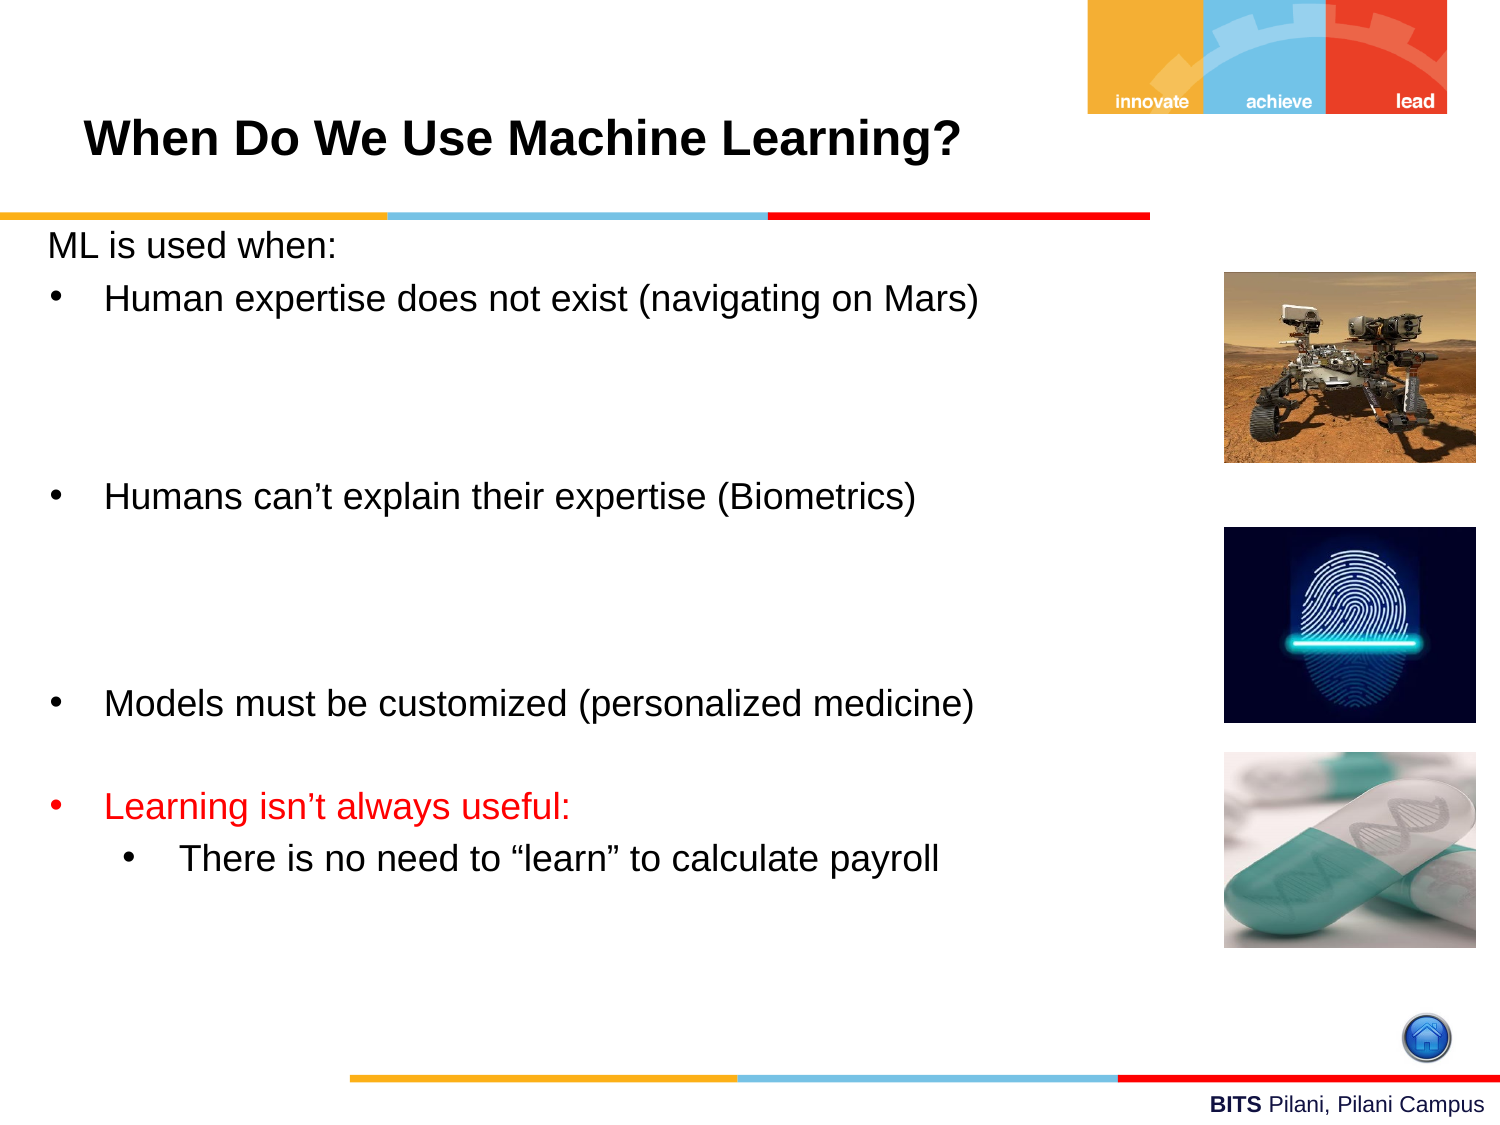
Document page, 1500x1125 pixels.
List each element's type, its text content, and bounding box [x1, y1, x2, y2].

title When Do We Use Machine Learning? [49, 19, 1269, 211]
picture [1224, 752, 1476, 948]
picture [1087, 0, 1448, 114]
picture [1396, 1007, 1457, 1068]
text_box [1394, 1074, 1449, 1088]
text_box ML is used when: Human expertise does not exist (navigating on Mars) Humans can’t explain their expertise (Biometrics) Models must be customized (personalized medicine) Learning isn’t always useful: There is no need to “learn” to calculate payroll [45, 211, 1387, 1088]
picture [1224, 271, 1476, 468]
picture [1224, 527, 1476, 723]
